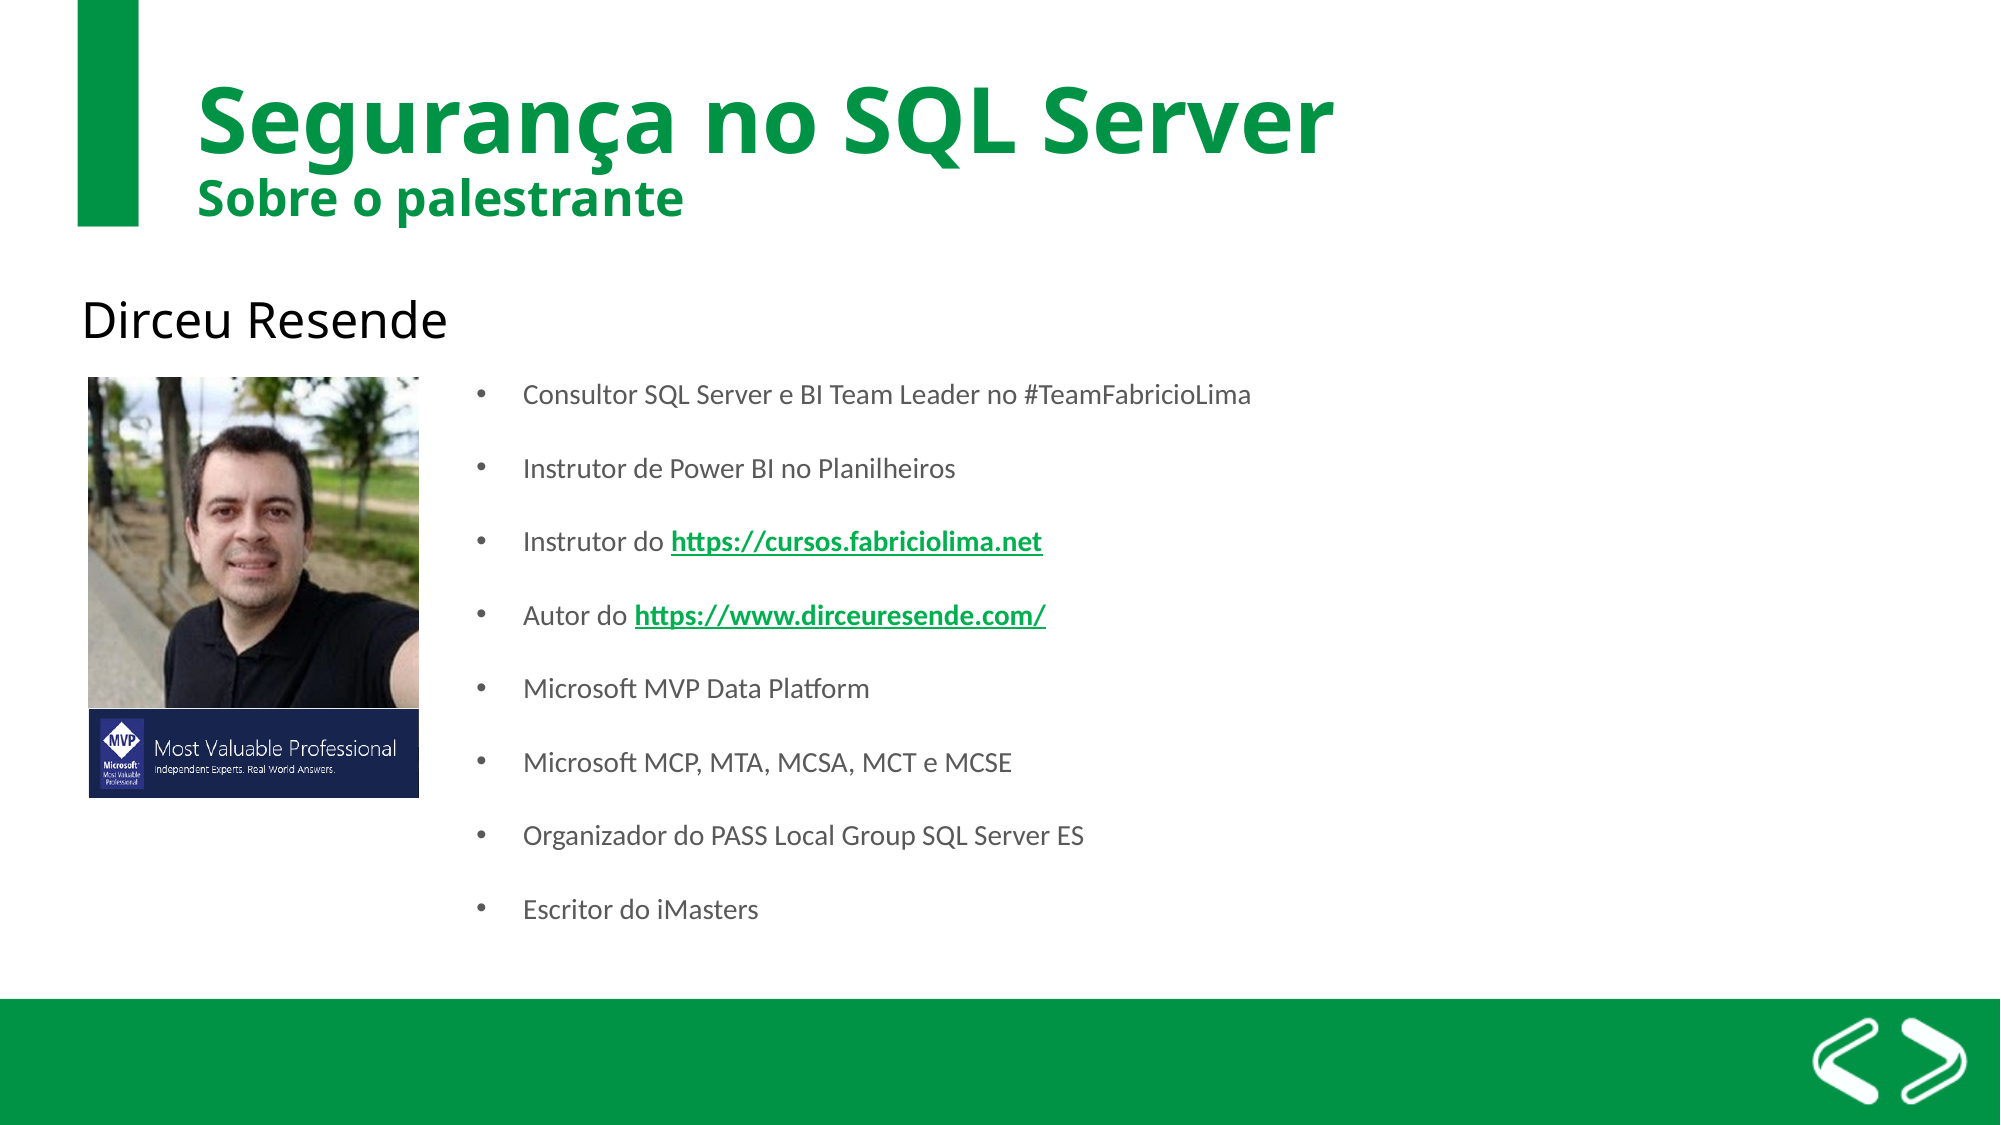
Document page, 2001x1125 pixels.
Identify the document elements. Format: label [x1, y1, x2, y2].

picture [0, 0, 2000, 1125]
text_box [88, 377, 419, 798]
